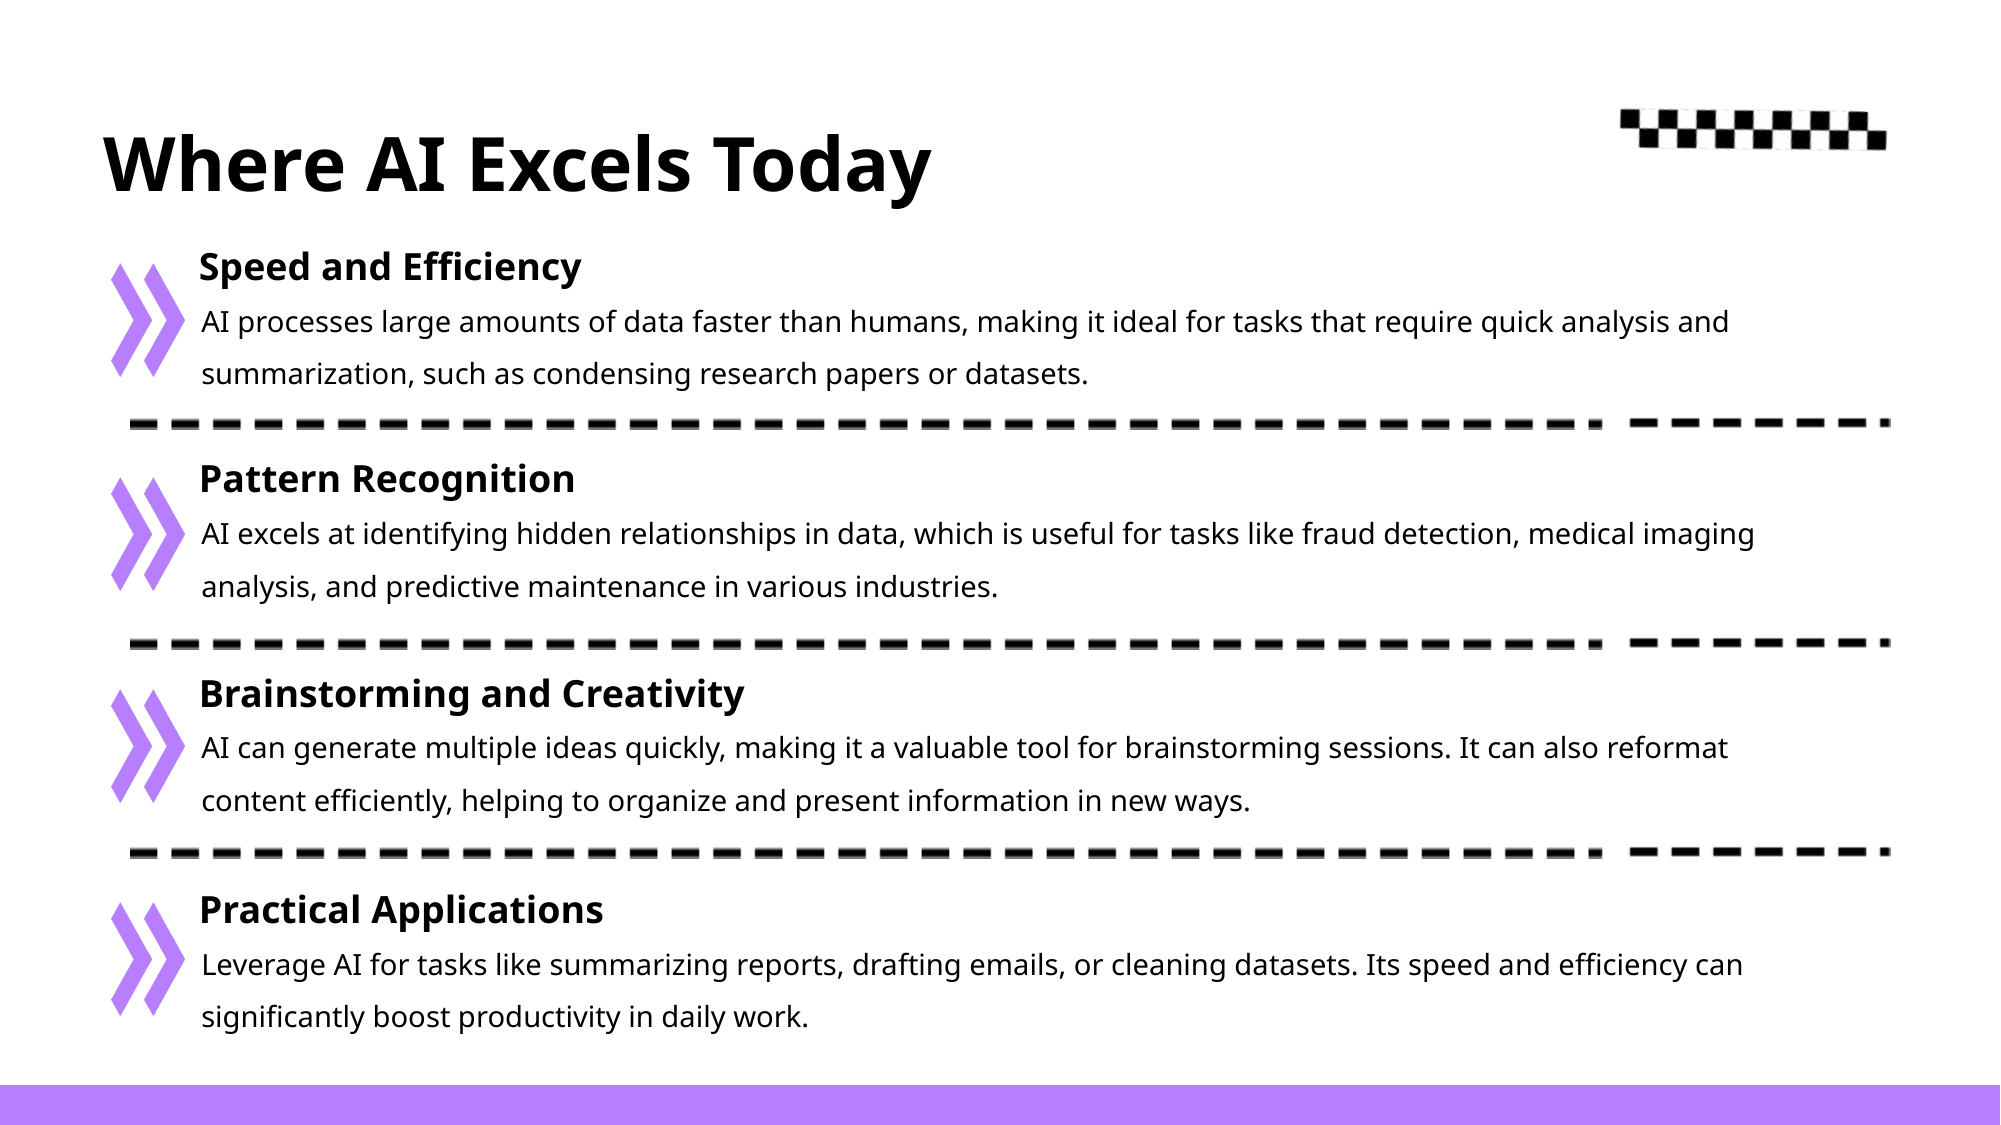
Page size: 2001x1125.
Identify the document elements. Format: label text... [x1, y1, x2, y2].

picture [0, 1085, 2000, 1125]
picture [110, 477, 185, 591]
text_box Leverage AI for tasks like summarizing reports, drafting emails, or cleaning datasets. Its speed and efficiency can significantly boost productivity in daily work. [186, 921, 1838, 1041]
text_box Pattern Recognition [198, 455, 1537, 490]
text_box AI excels at identifying hidden relationships in data, which is useful for tasks like fraud detection, medical imaging analysis, and predictive maintenance in various industries. [186, 490, 1838, 611]
picture [110, 902, 185, 1016]
text_box Practical Applications [198, 886, 1537, 921]
picture [1616, 0, 1890, 265]
picture [110, 263, 185, 377]
picture [130, 637, 1891, 650]
picture [130, 417, 1891, 430]
text_box AI can generate multiple ideas quickly, making it a valuable tool for brainstorming sessions. It can also reformat content efficiently, helping to organize and present information in new ways. [186, 704, 1838, 825]
picture [130, 846, 1891, 859]
text_box Speed and Efficiency [198, 243, 1537, 278]
picture [110, 689, 185, 803]
text_box Brainstorming and Creativity [198, 669, 1537, 704]
text_box Where AI Excels Today [88, 108, 1427, 246]
text_box AI processes large amounts of data faster than humans, making it ideal for tasks that require quick analysis and summarization, such as condensing research papers or datasets. [186, 278, 1838, 398]
